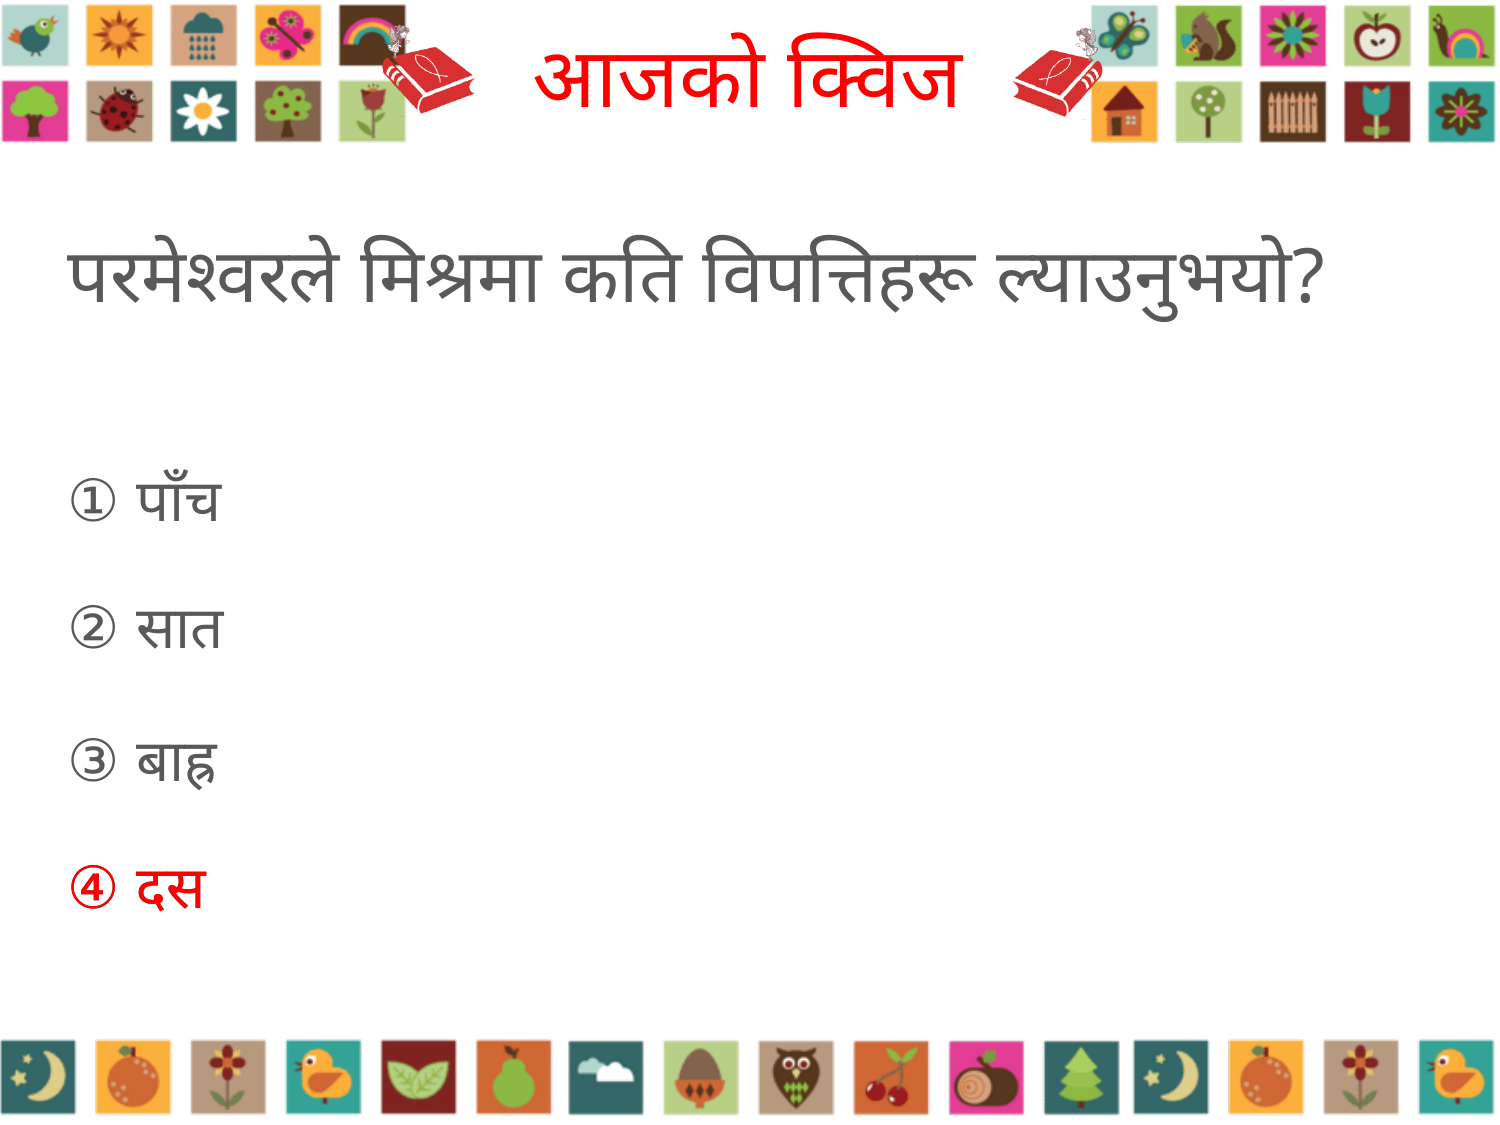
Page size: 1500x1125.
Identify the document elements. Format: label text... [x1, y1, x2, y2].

text_box ③ बाह्र [53, 716, 1483, 801]
text_box ④ दस [53, 842, 1483, 928]
picture [0, 3, 507, 150]
text_box ② सात [53, 582, 1436, 668]
picture [981, 3, 1500, 150]
text_box परमेश्वरले मिश्रमा कति विपत्तिहरू ल्याउनुभयो? [53, 219, 1436, 325]
text_box आजको क्विज [425, 16, 1078, 131]
text_box ① पाँच [53, 456, 1436, 541]
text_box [0, 1028, 1500, 1118]
